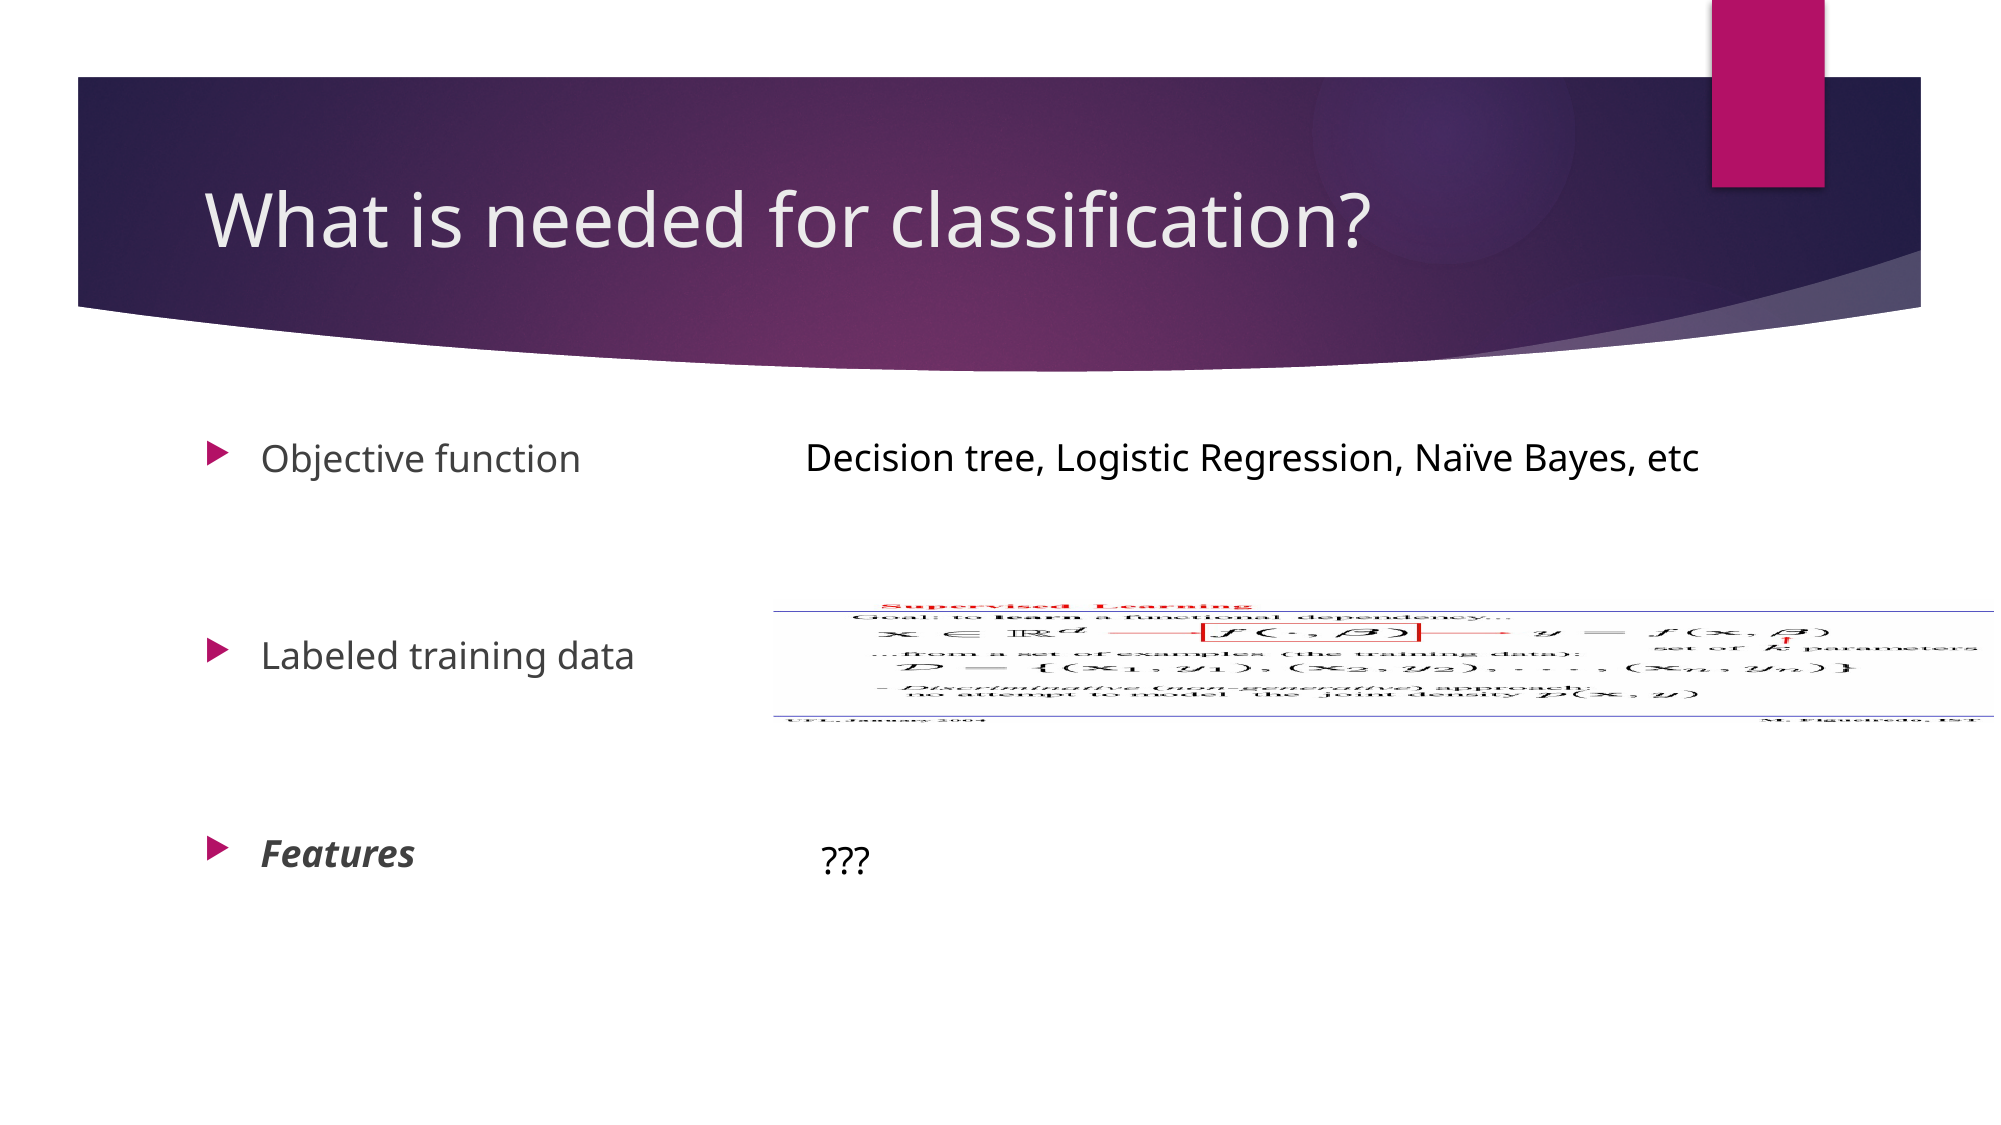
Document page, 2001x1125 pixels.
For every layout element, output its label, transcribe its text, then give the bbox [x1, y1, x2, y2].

picture [773, 599, 1994, 723]
text_box ??? [806, 829, 886, 890]
text_box Decision tree, Logistic Regression, Naïve Bayes, etc [790, 427, 1716, 487]
list Objective function Labeled training data Features [189, 427, 694, 988]
title What is needed for classification? [189, 159, 1627, 276]
